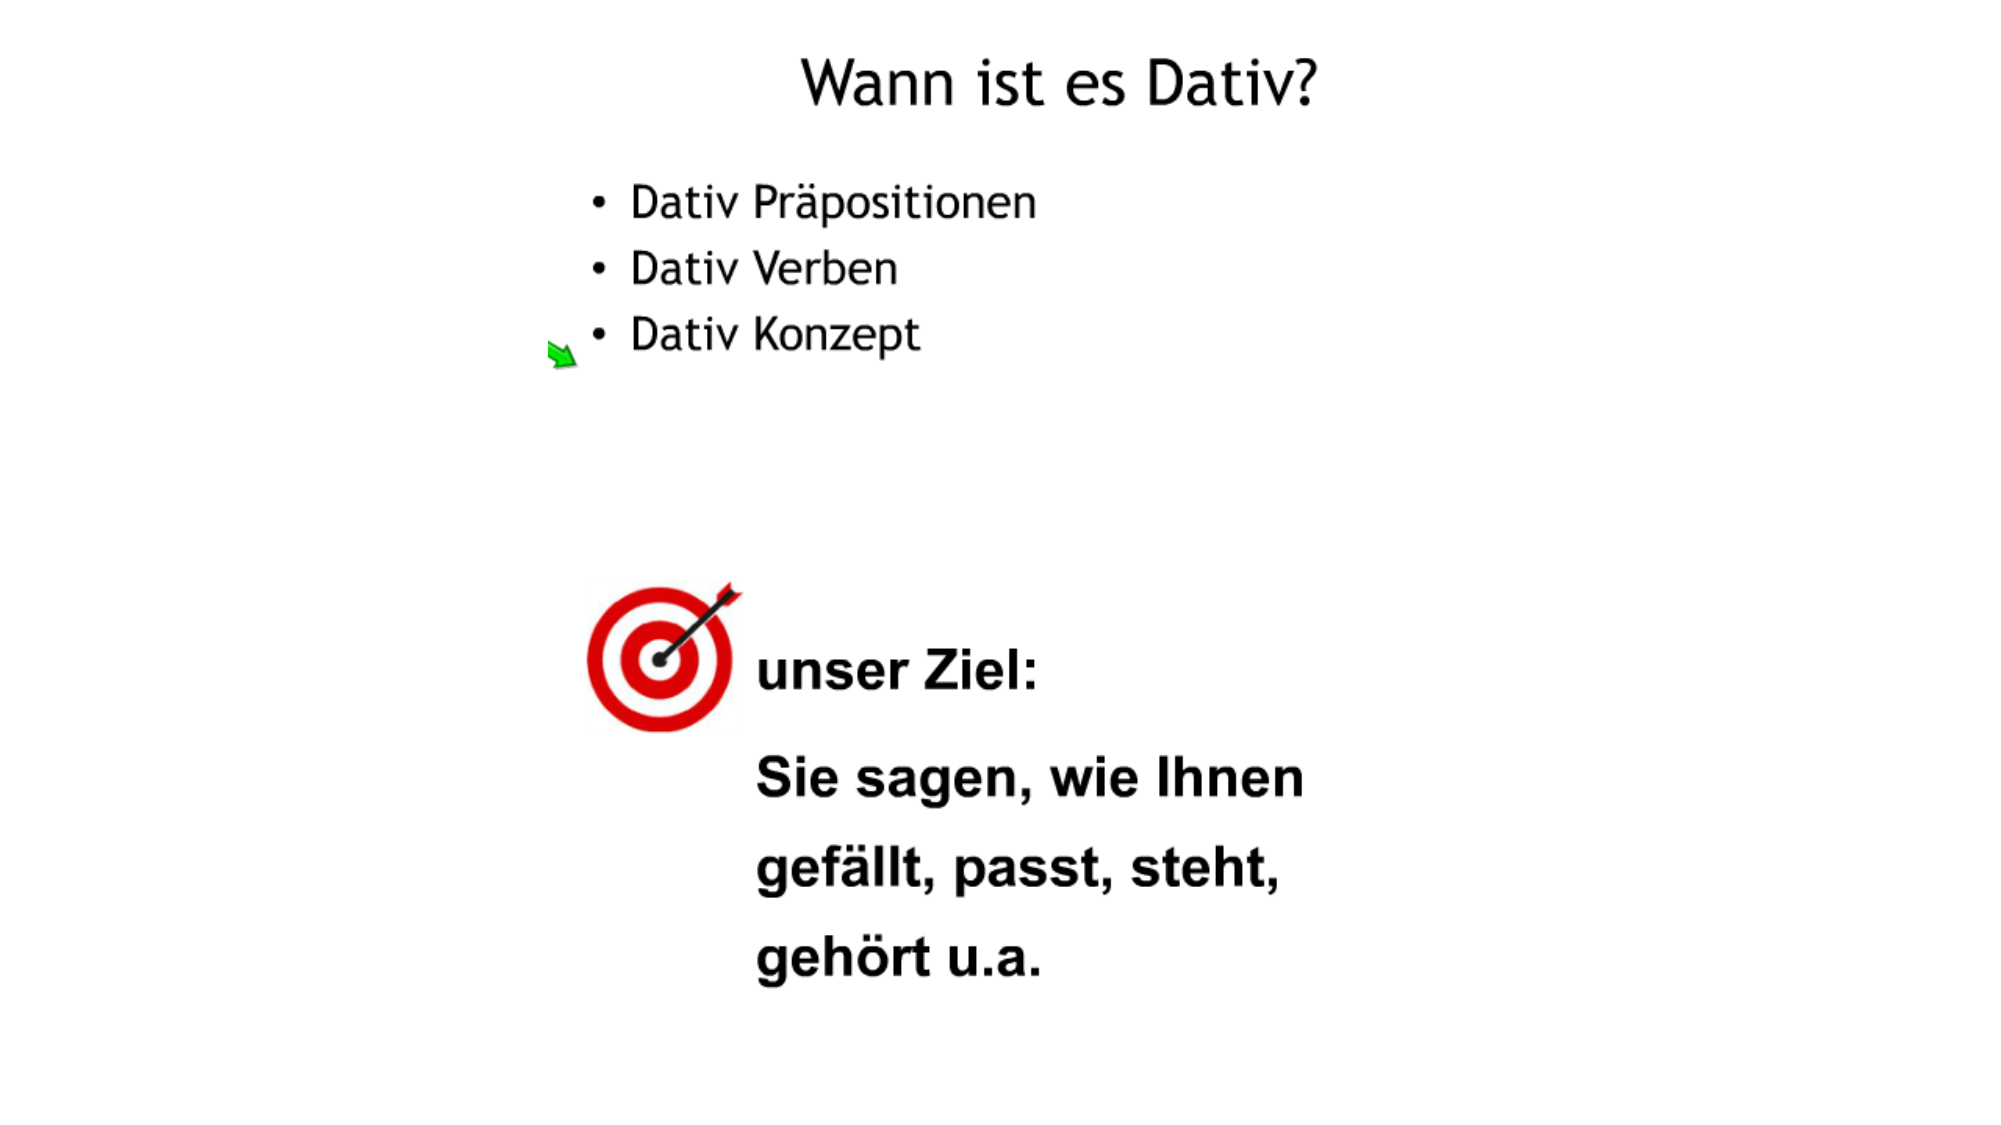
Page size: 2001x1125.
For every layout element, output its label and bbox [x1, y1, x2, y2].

picture [548, 0, 1452, 415]
picture [548, 558, 1313, 1017]
